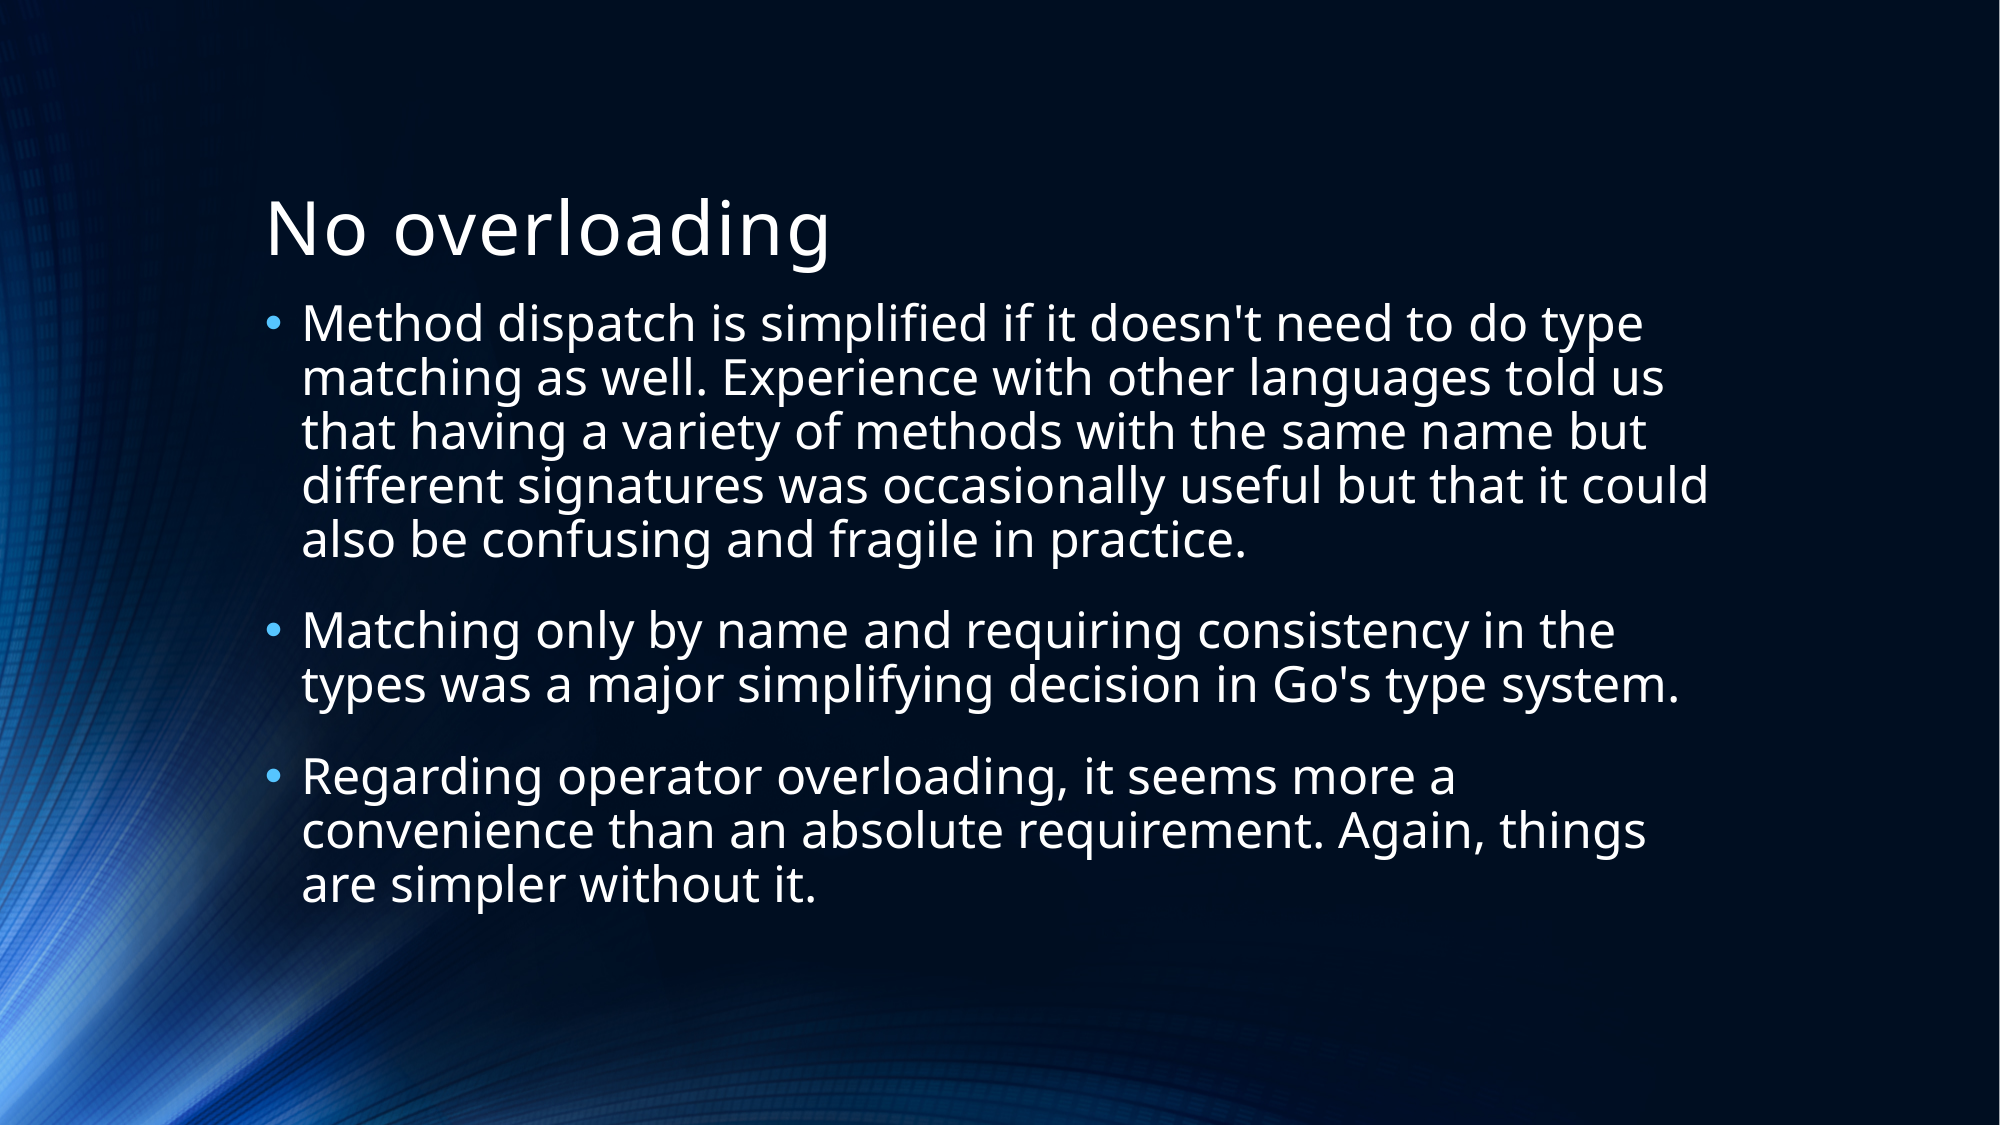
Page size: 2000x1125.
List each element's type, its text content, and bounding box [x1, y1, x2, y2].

title No overloading [249, 62, 1750, 279]
picture [0, 0, 2000, 1125]
list Method dispatch is simplified if it doesn't need to do type matching as well. Experience with other languages told us that having a variety of methods with the same name but different signatures was occasionally useful but that it could also be confusing and fragile in practice. Matching only by name and requiring consistency in the types was a major simplifying decision in Go's type system. Regarding operator overloading, it seems more a convenience than an absolute requirement. Again, things are simpler without it. [249, 290, 1749, 988]
